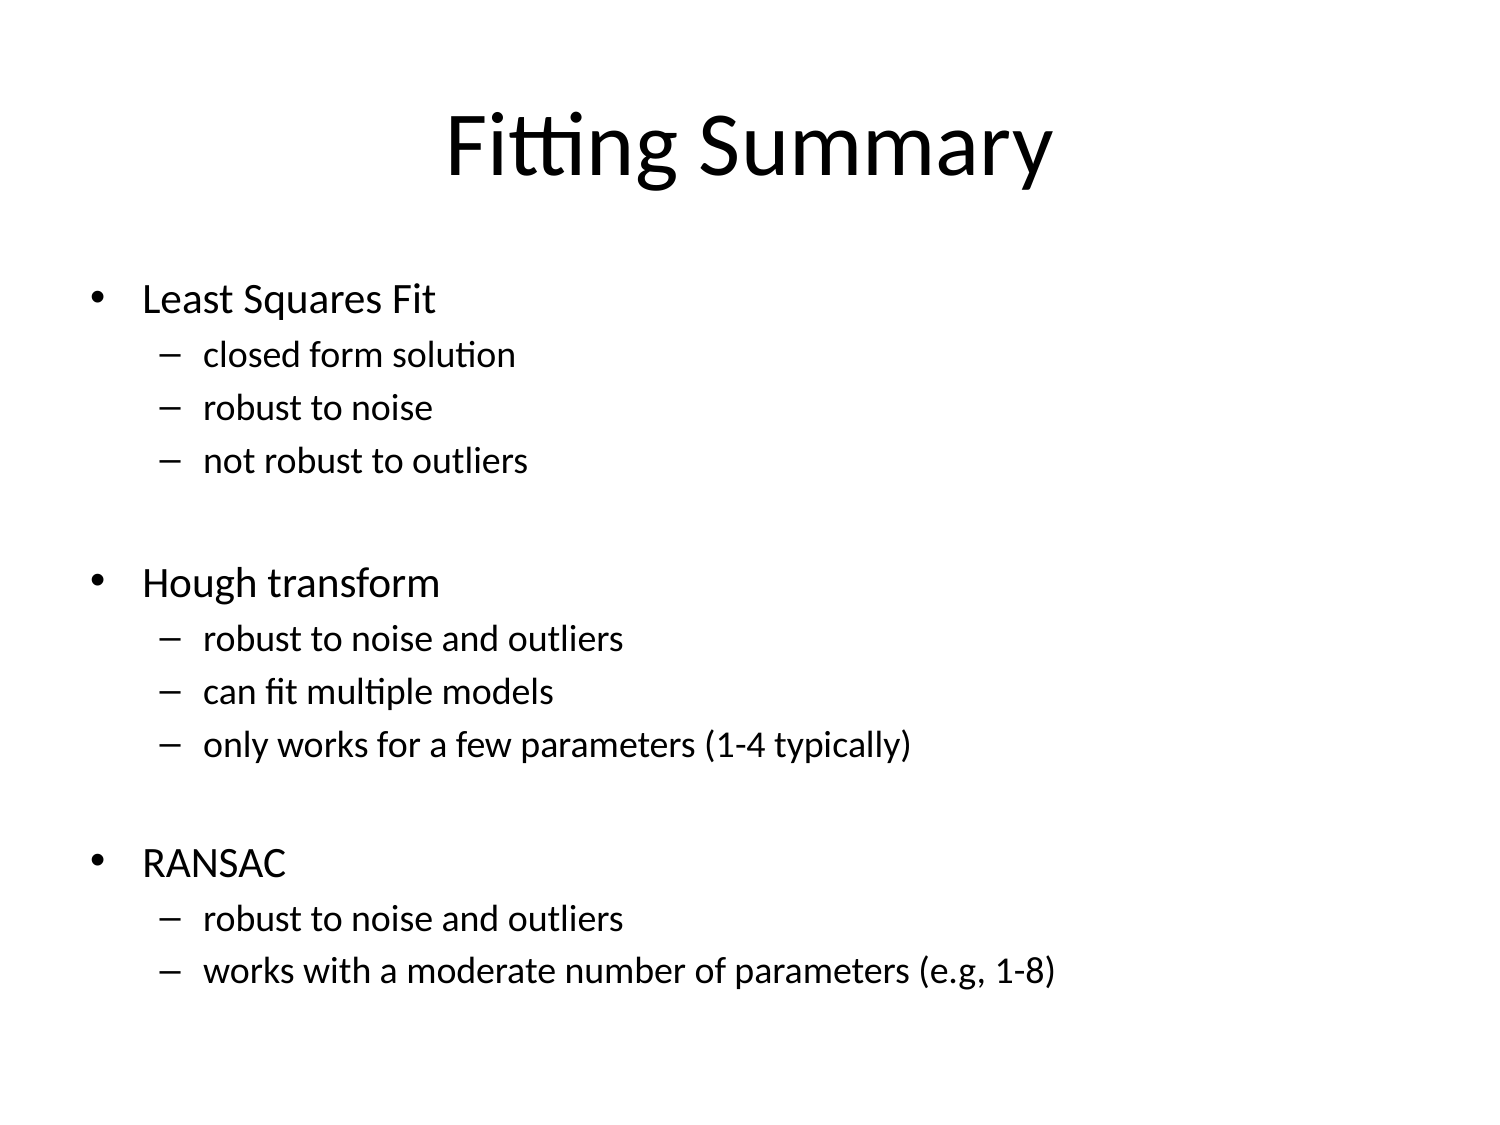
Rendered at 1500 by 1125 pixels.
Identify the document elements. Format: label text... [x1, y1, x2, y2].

list Least Squares Fit closed form solution robust to noise not robust to outliers Hough transform robust to noise and outliers can fit multiple models only works for a few parameters (1-4 typically) RANSAC robust to noise and outliers works with a moderate number of parameters (e.g, 1-8) [75, 262, 1425, 1005]
title Fitting Summary [75, 45, 1425, 233]
